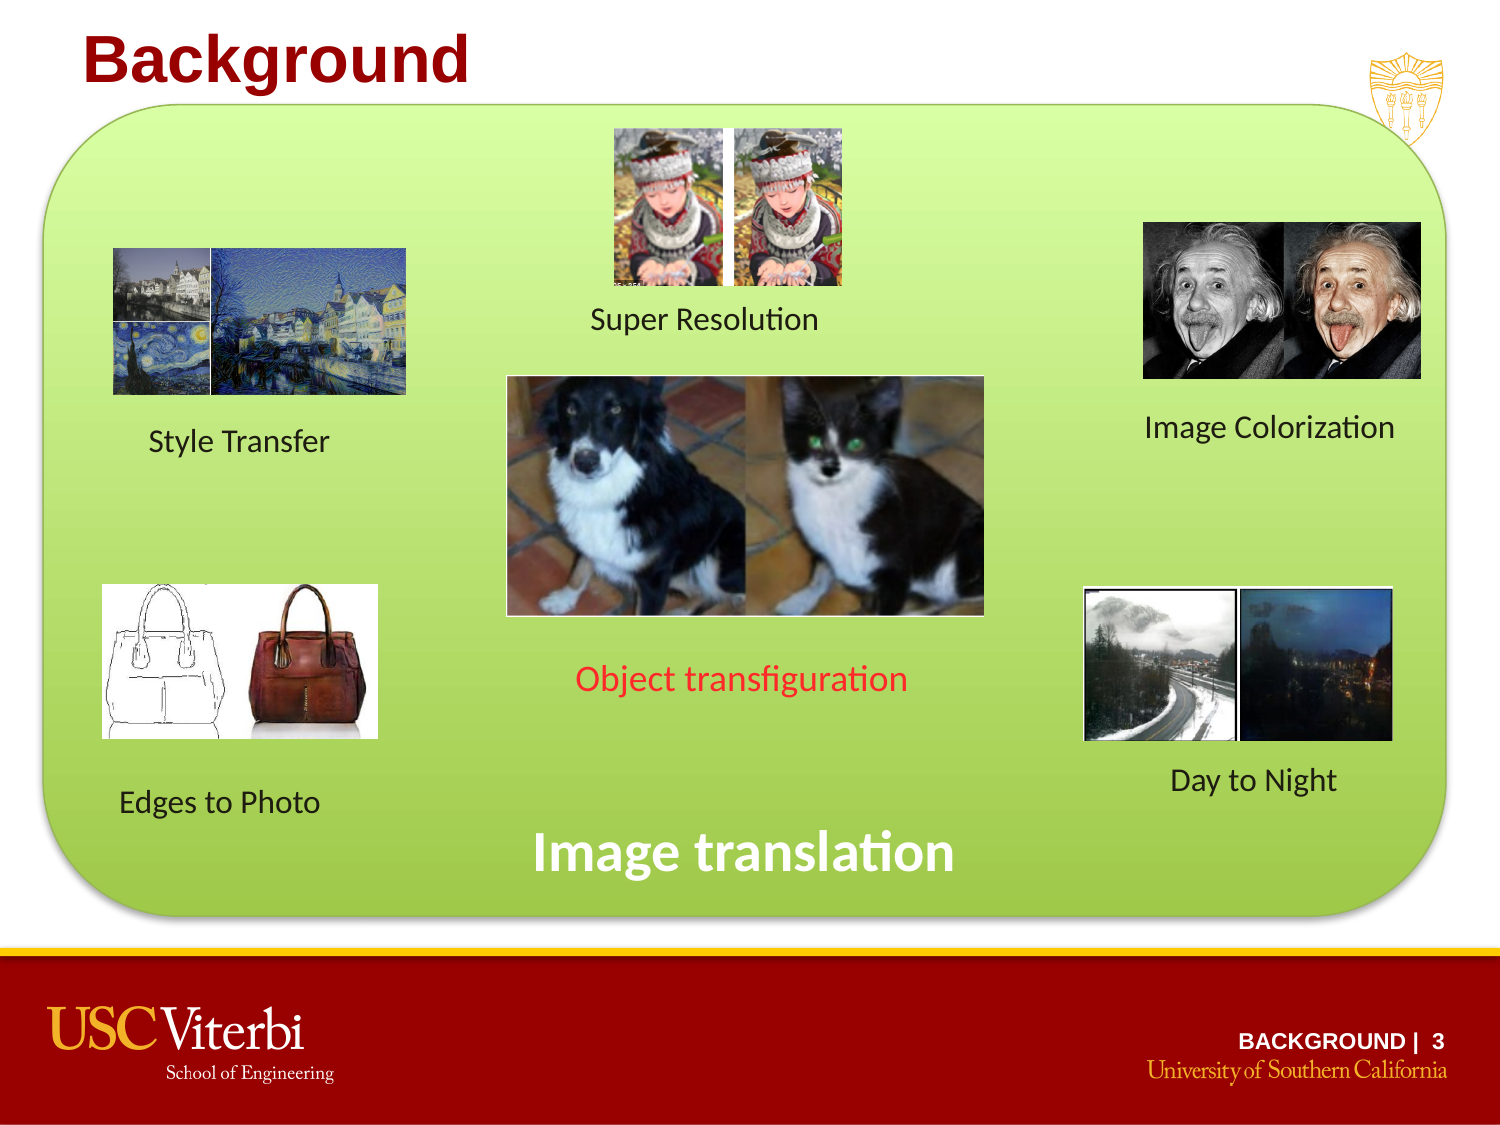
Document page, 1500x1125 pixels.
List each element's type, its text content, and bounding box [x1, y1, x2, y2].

picture [1345, 39, 1468, 162]
text_box BACKGROUND | 3 [1193, 1019, 1460, 1072]
text_box Edges to Photo [44, 768, 417, 829]
picture [102, 584, 378, 739]
text_box Image translation [42, 103, 1447, 917]
text_box Style Transfer [74, 407, 447, 468]
text_box Super Resolution [516, 285, 889, 345]
picture [1147, 1059, 1447, 1086]
picture [112, 248, 406, 395]
picture [47, 1006, 334, 1084]
text_box Image Colorization [1070, 393, 1464, 454]
text_box Background [68, 8, 1282, 104]
text_box Object transfiguration [501, 646, 956, 707]
picture [1082, 586, 1394, 741]
text_box Day to Night [1096, 746, 1469, 807]
picture [1143, 221, 1421, 379]
picture [505, 375, 985, 618]
picture [614, 128, 842, 286]
